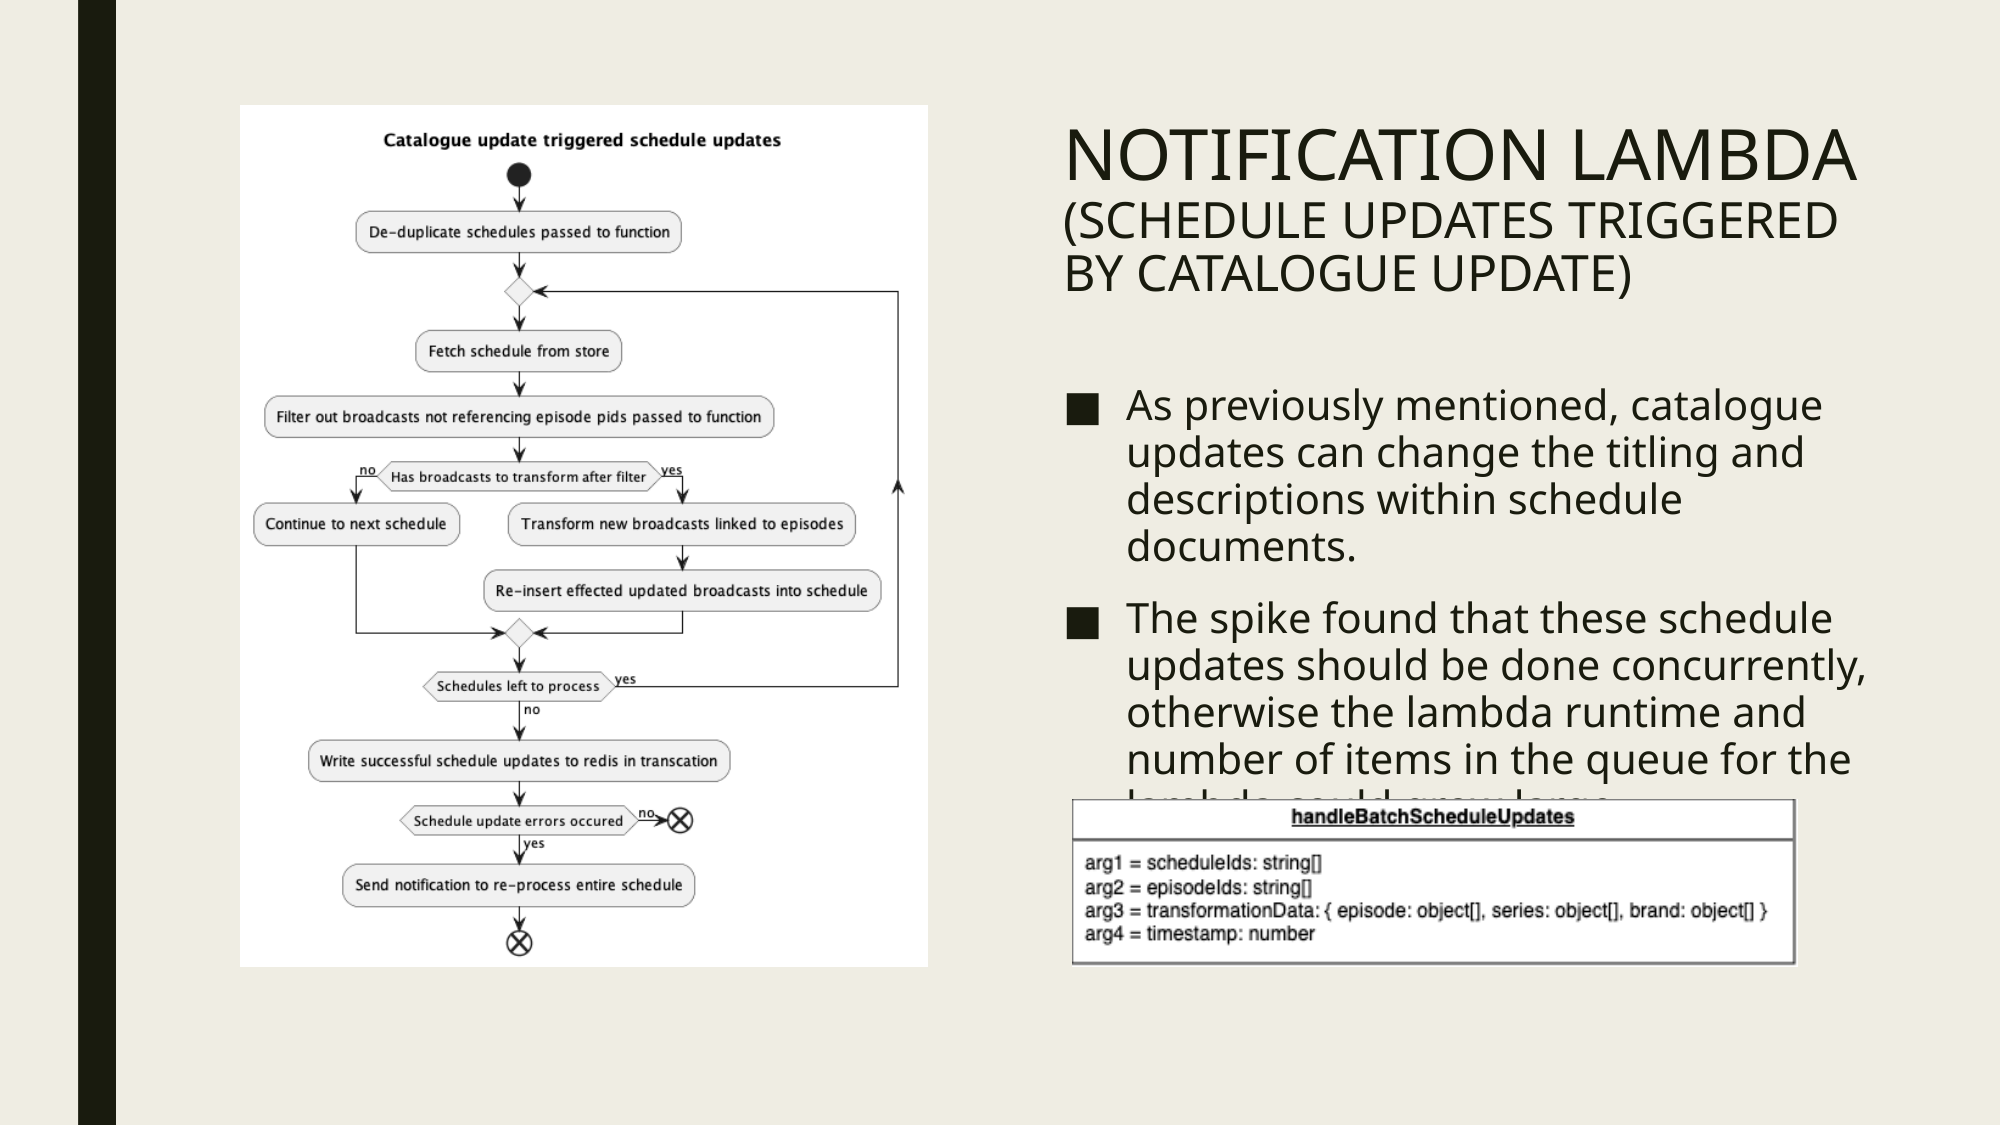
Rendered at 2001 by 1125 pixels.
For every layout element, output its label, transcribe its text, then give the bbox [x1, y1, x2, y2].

text_box [76, 0, 119, 1125]
list As previously mentioned, catalogue updates can change the titling and descriptions within schedule documents. The spike found that these schedule updates should be done concurrently, otherwise the lambda runtime and number of items in the queue for the lambda could grow large. [1048, 375, 1890, 963]
title Notification Lambda (Schedule updates triggered by catalogue update) [1048, 112, 1890, 357]
picture [1072, 799, 1798, 967]
picture [240, 105, 928, 967]
